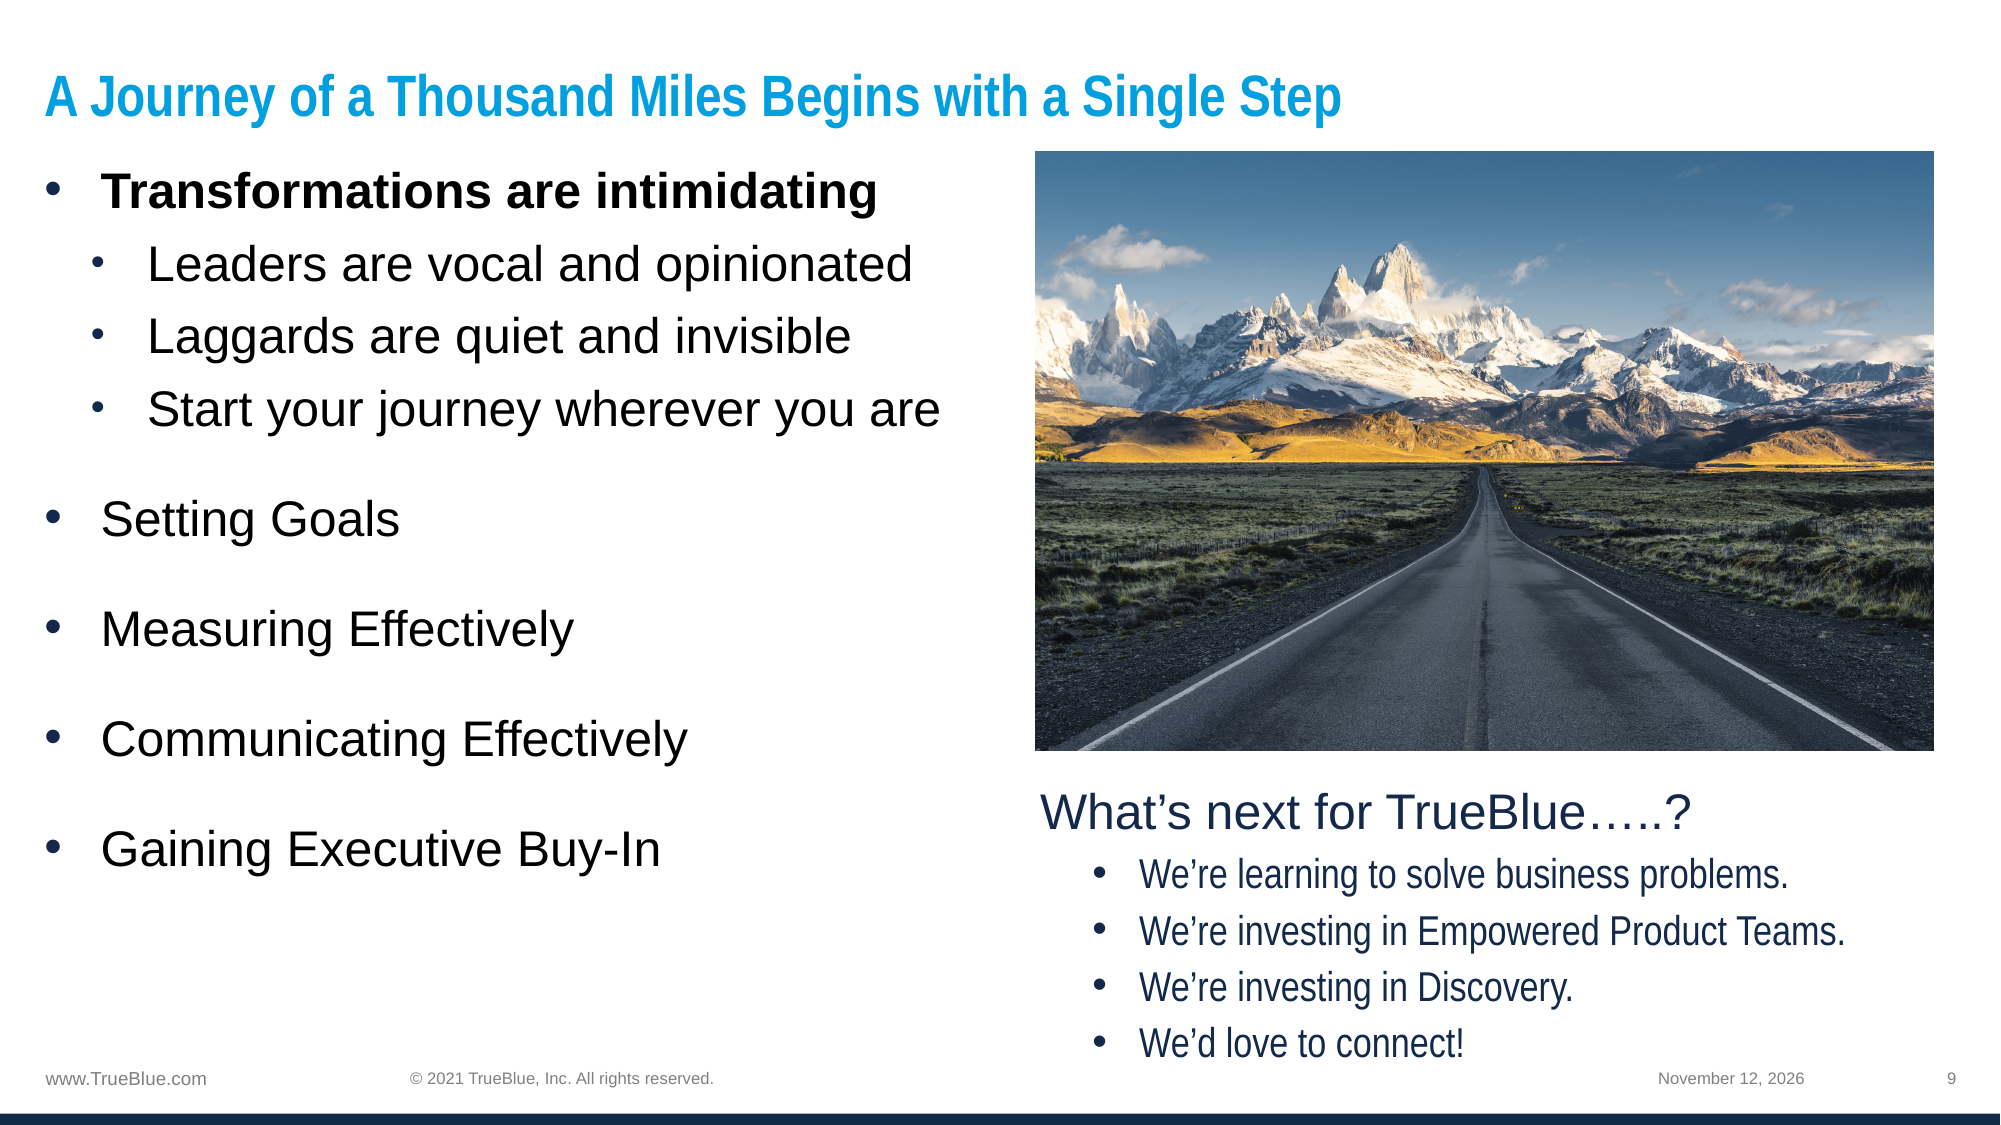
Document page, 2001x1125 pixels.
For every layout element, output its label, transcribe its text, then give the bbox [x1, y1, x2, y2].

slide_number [1598, 1055, 1865, 1101]
text_box We’re learning to solve business problems. We’re investing in Empowered Product Teams. We’re investing in Discovery. We’d love to connect! [1077, 839, 1862, 1074]
slide_number 9 [1865, 1055, 1957, 1101]
picture [1035, 151, 1934, 751]
text_box What’s next for TrueBlue…..? [1025, 771, 1708, 847]
title A Journey of a Thousand Miles Begins with a Single Step [44, 43, 1957, 151]
list Transformations are intimidating Leaders are vocal and opinionated Laggards are quiet and invisible Start your journey wherever you are Setting Goals Measuring Effectively Communicating Effectively Gaining Executive Buy-In [44, 151, 1957, 1038]
footer © 2021 TrueBlue, Inc. All rights reserved. [410, 1055, 1598, 1101]
